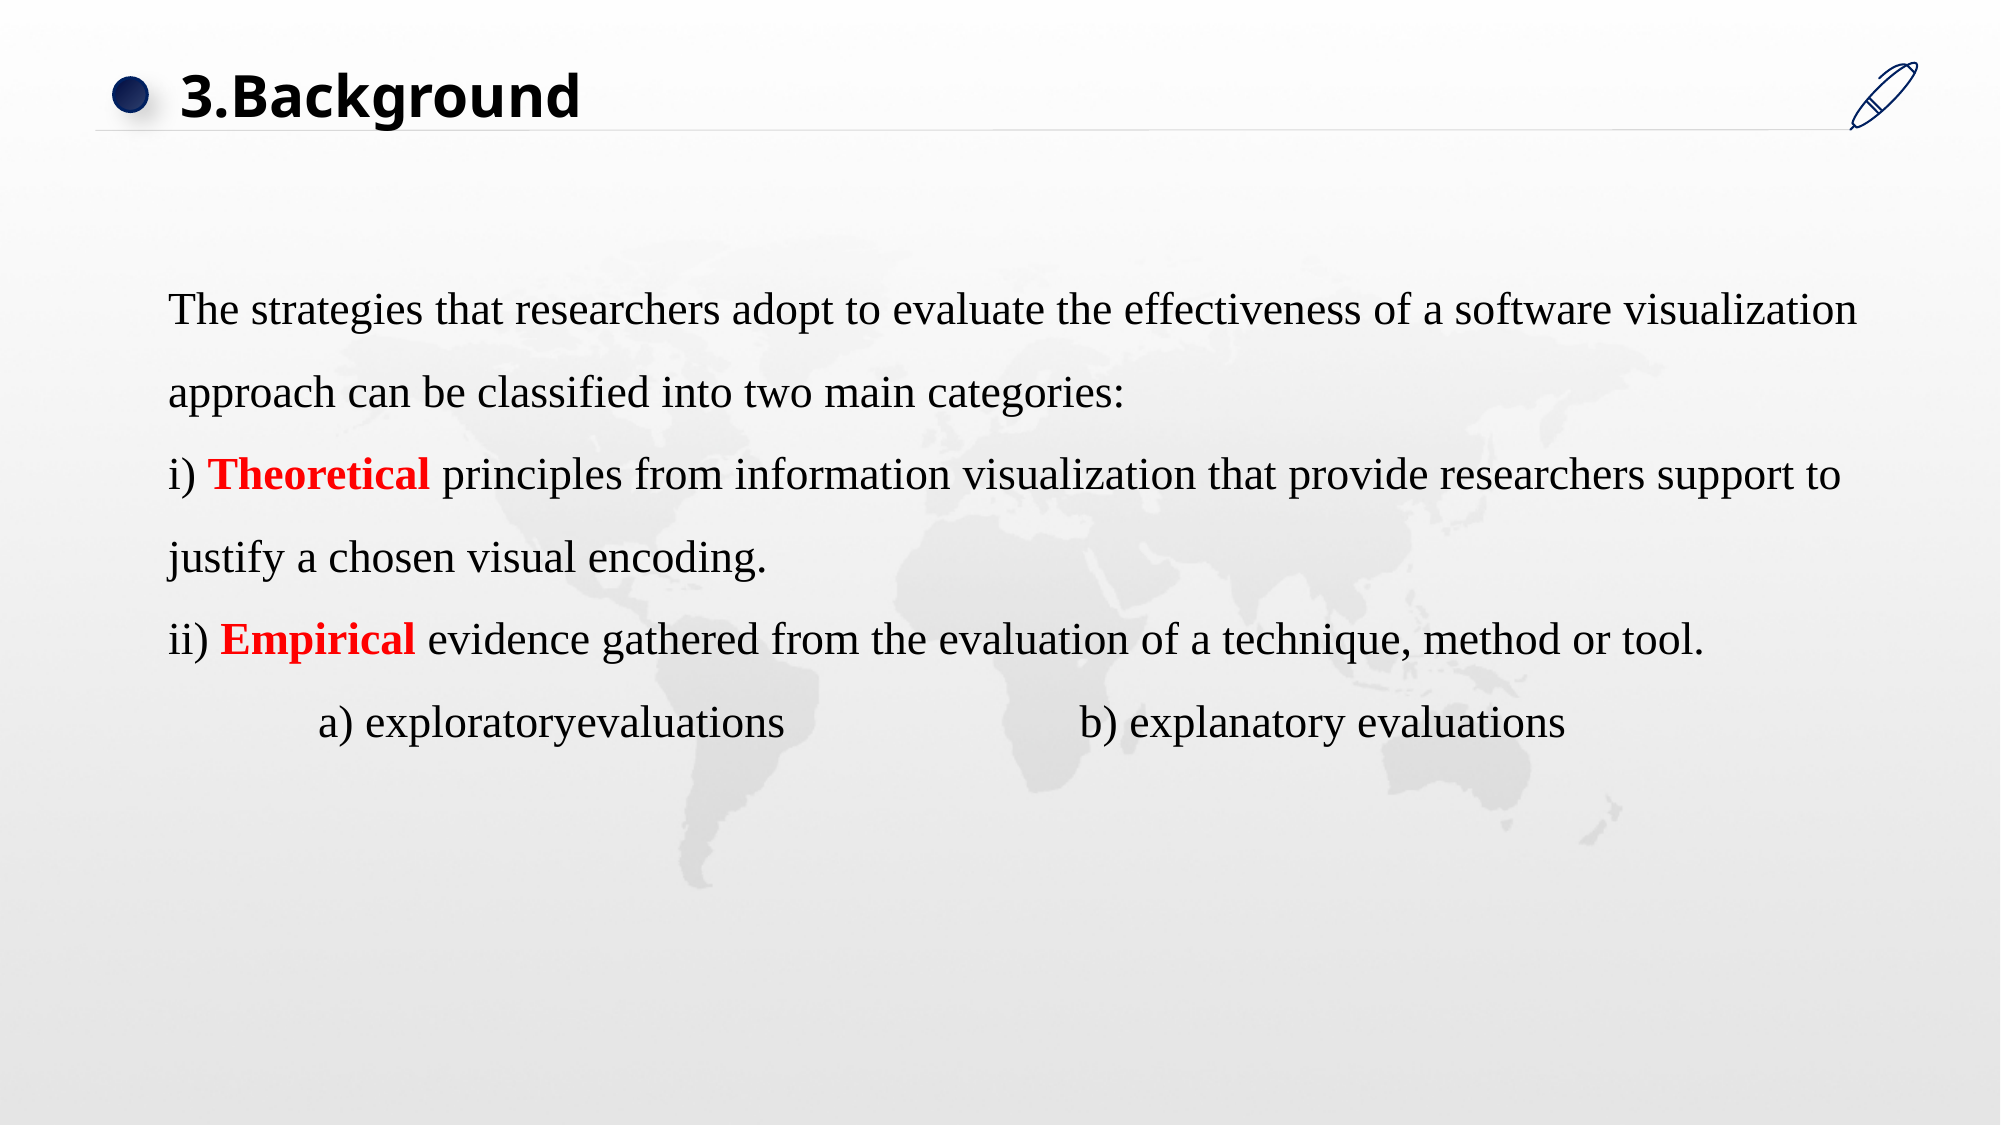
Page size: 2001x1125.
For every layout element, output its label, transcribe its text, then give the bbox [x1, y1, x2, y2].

text_box The strategies that researchers adopt to evaluate the effectiveness of a software visualization approach can be classified into two main categories: i) Theoretical principles from information visualization that provide researchers support to justify a chosen visual encoding. ii) Empirical evidence gathered from the evaluation of a technique, method or tool. a) exploratoryevaluations b) explanatory evaluations [153, 244, 1896, 754]
text_box [112, 76, 149, 113]
text_box [1851, 62, 1918, 130]
picture [0, 0, 2001, 1125]
text_box 3.Background [156, 51, 598, 129]
text_box 3.Background [156, 131, 598, 137]
